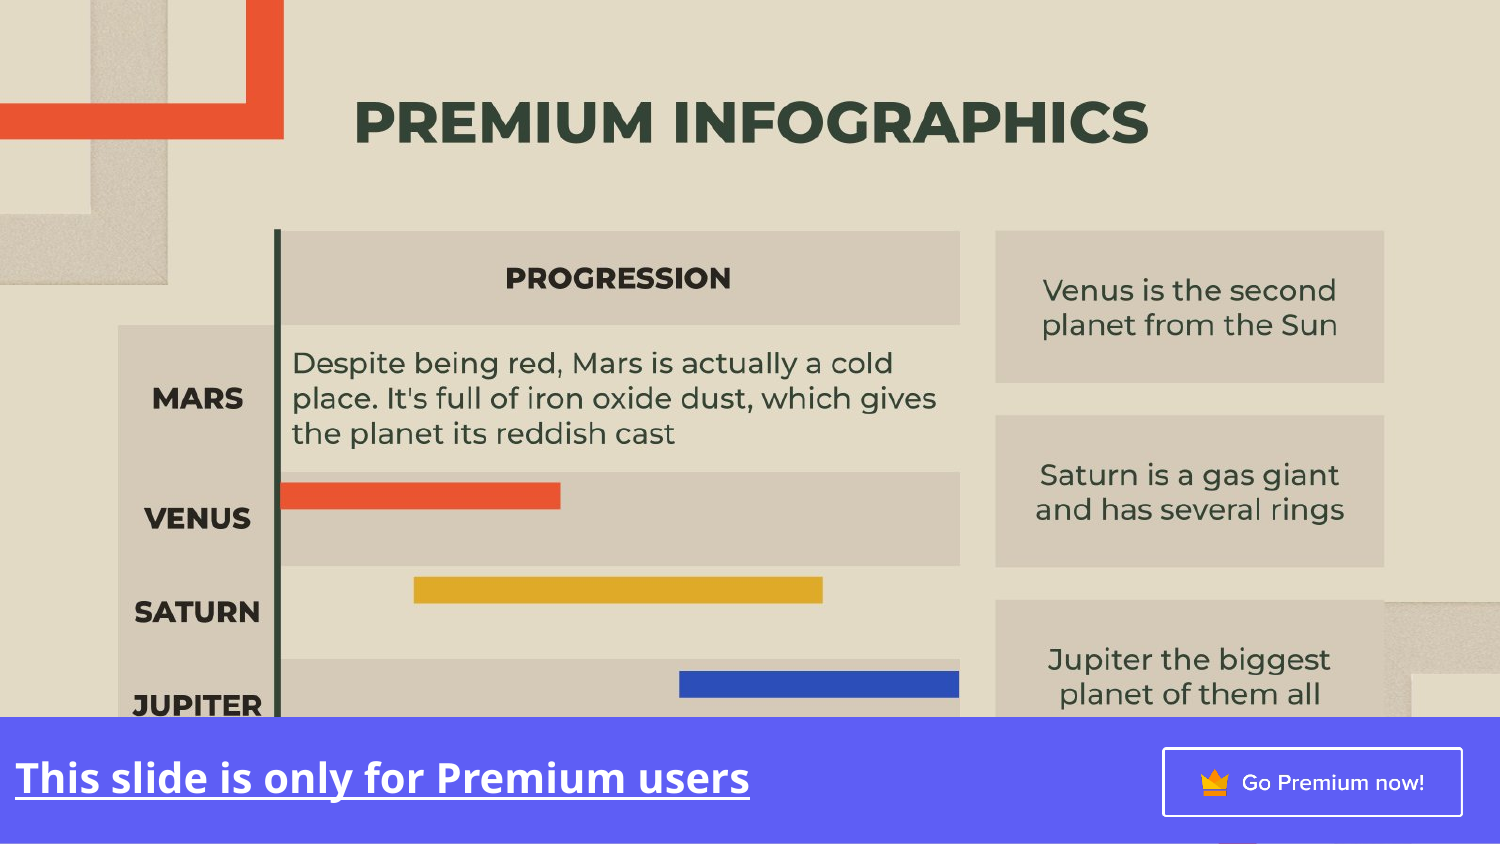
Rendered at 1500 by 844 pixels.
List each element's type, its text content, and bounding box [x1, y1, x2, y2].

text_box This slide is only for Premium users [0, 717, 1500, 844]
picture [1162, 747, 1463, 817]
picture [0, 0, 1500, 717]
